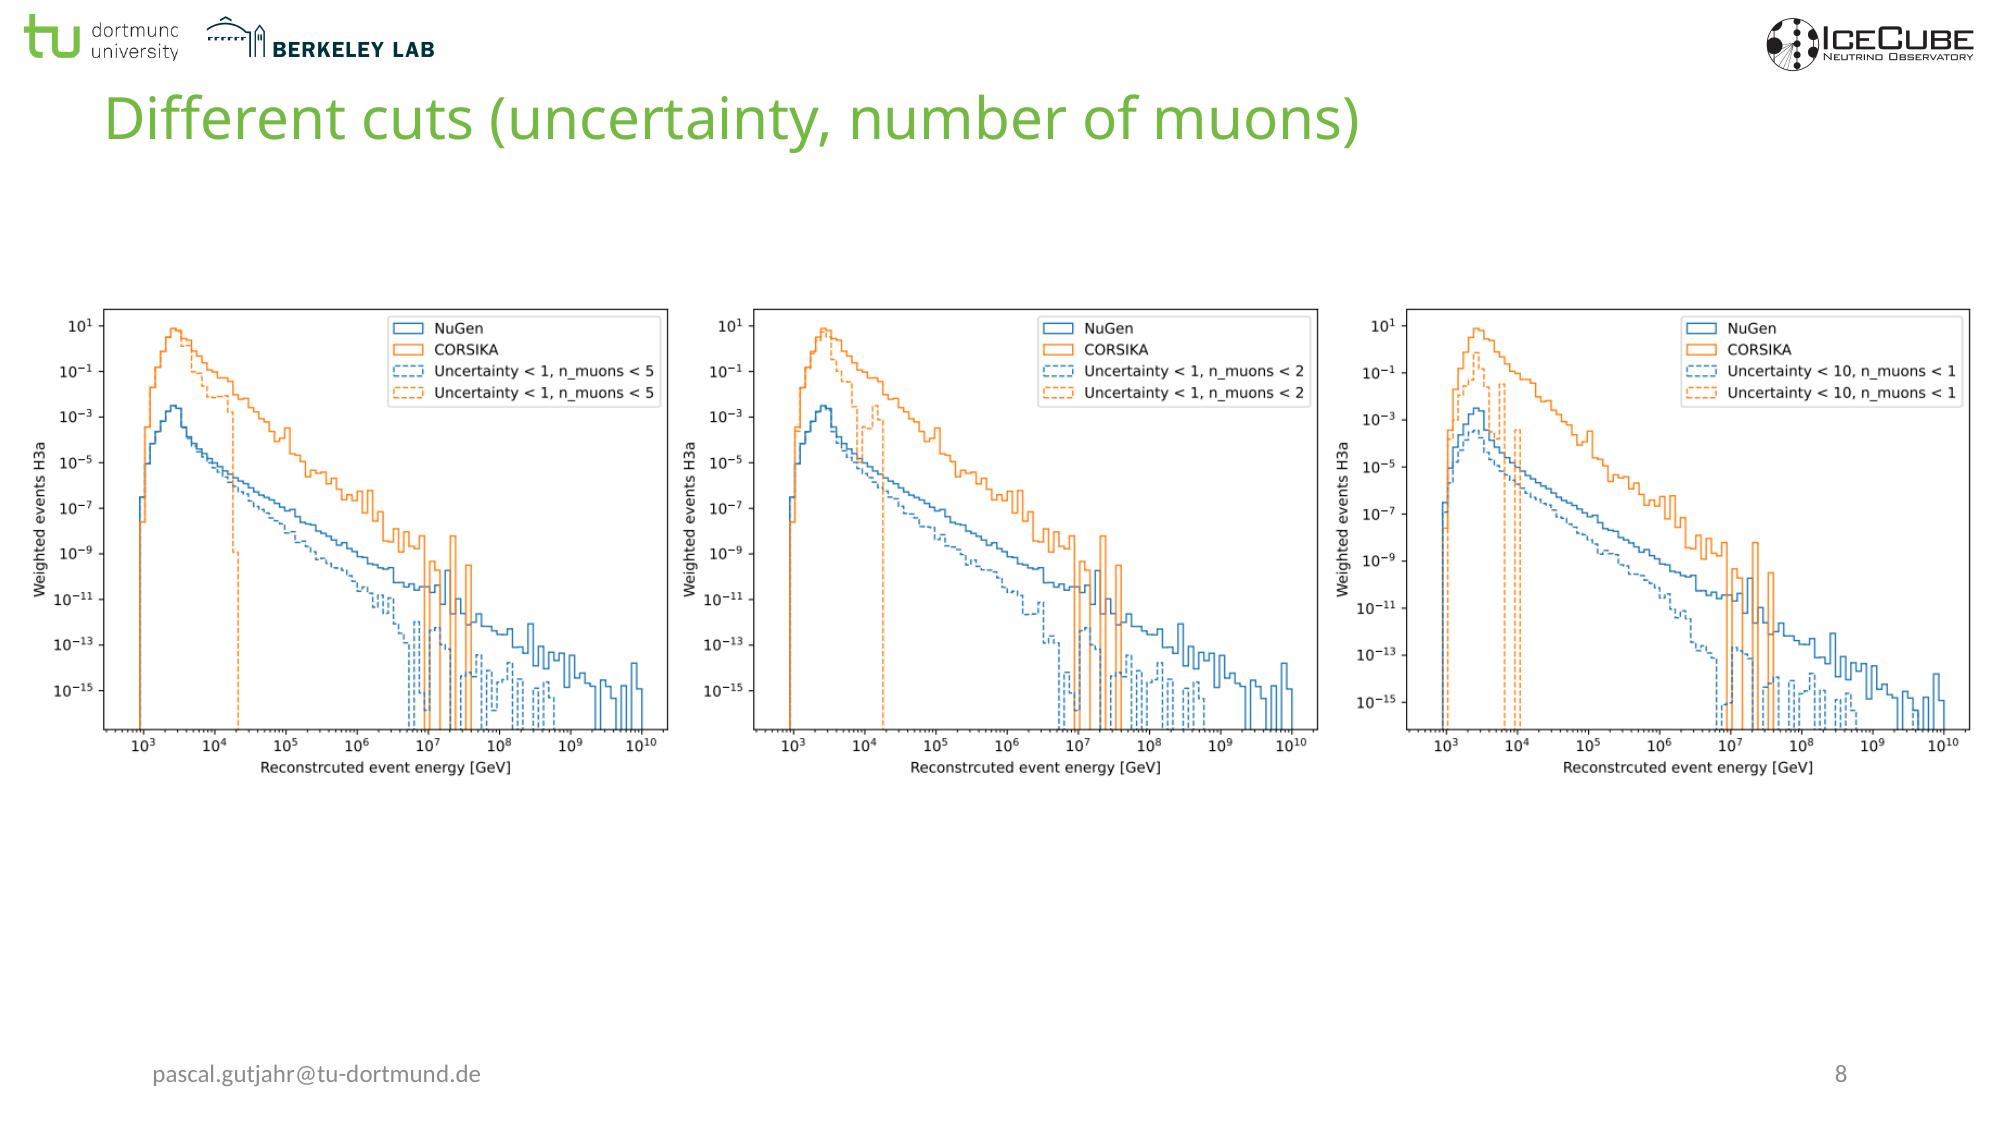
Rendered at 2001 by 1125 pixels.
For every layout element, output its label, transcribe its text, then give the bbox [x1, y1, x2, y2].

slide_number 8 [1412, 1042, 1863, 1103]
picture [23, 299, 1979, 784]
picture [192, 1, 449, 59]
title Different cuts (uncertainty, number of muons) [88, 59, 1977, 182]
slide_number pascal.gutjahr@tu-dortmund.de [137, 1042, 588, 1103]
